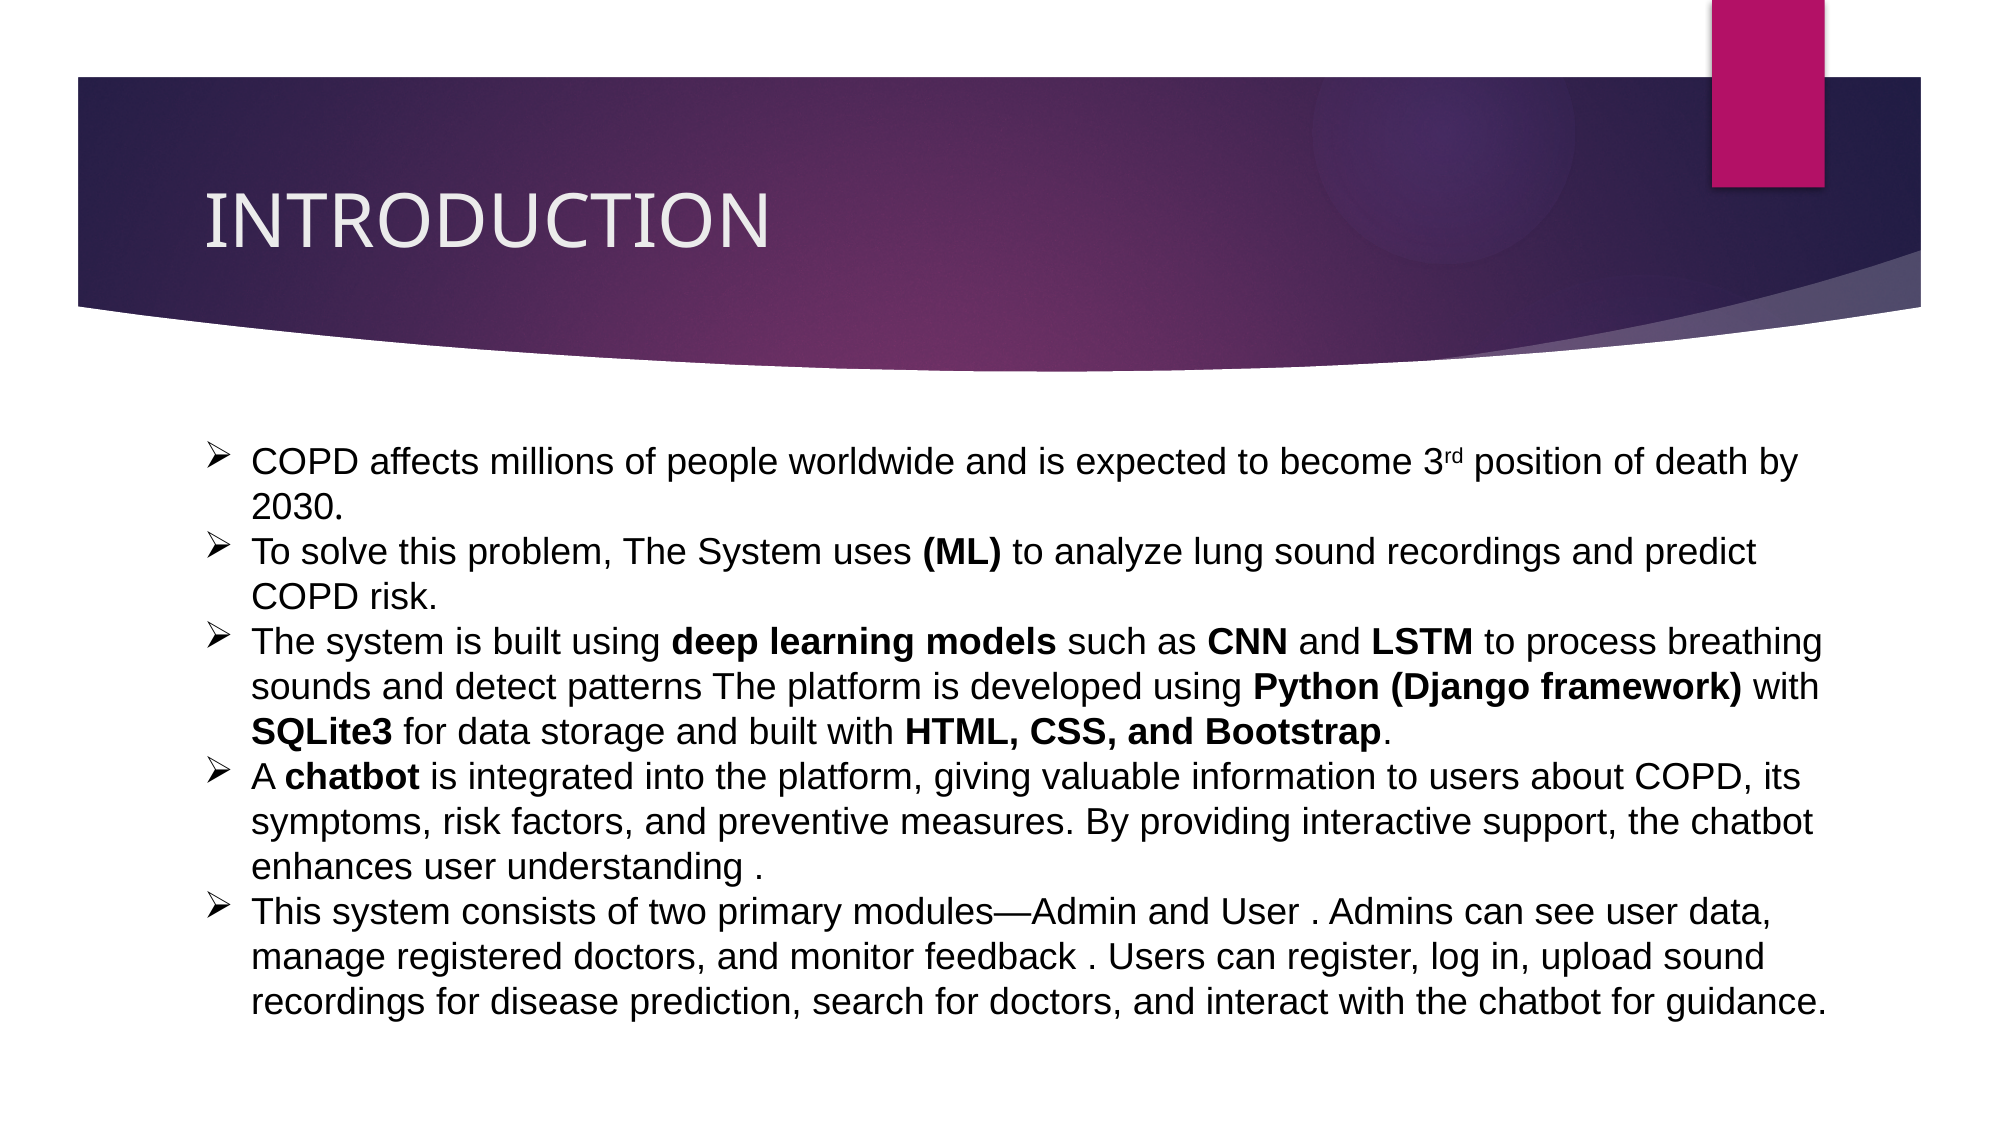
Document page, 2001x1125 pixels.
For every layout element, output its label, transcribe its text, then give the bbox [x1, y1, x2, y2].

title INTRODUCTION [189, 159, 1627, 276]
text_box COPD affects millions of people worldwide and is expected to become 3rd position of death by 2030. To solve this problem, The System uses (ML) to analyze lung sound recordings and predict COPD risk. The system is built using deep learning models such as CNN and LSTM to process breathing sounds and detect patterns The platform is developed using Python (Django framework) with SQLite3 for data storage and built with HTML, CSS, and Bootstrap. A chatbot is integrated into the platform, giving valuable information to users about COPD, its symptoms, risk factors, and preventive measures. By providing interactive support, the chatbot enhances user understanding . This system consists of two primary modules—Admin and User . Admins can see user data, manage registered doctors, and monitor feedback . Users can register, log in, upload sound recordings for disease prediction, search for doctors, and interact with the chatbot for guidance. [189, 430, 1869, 1030]
